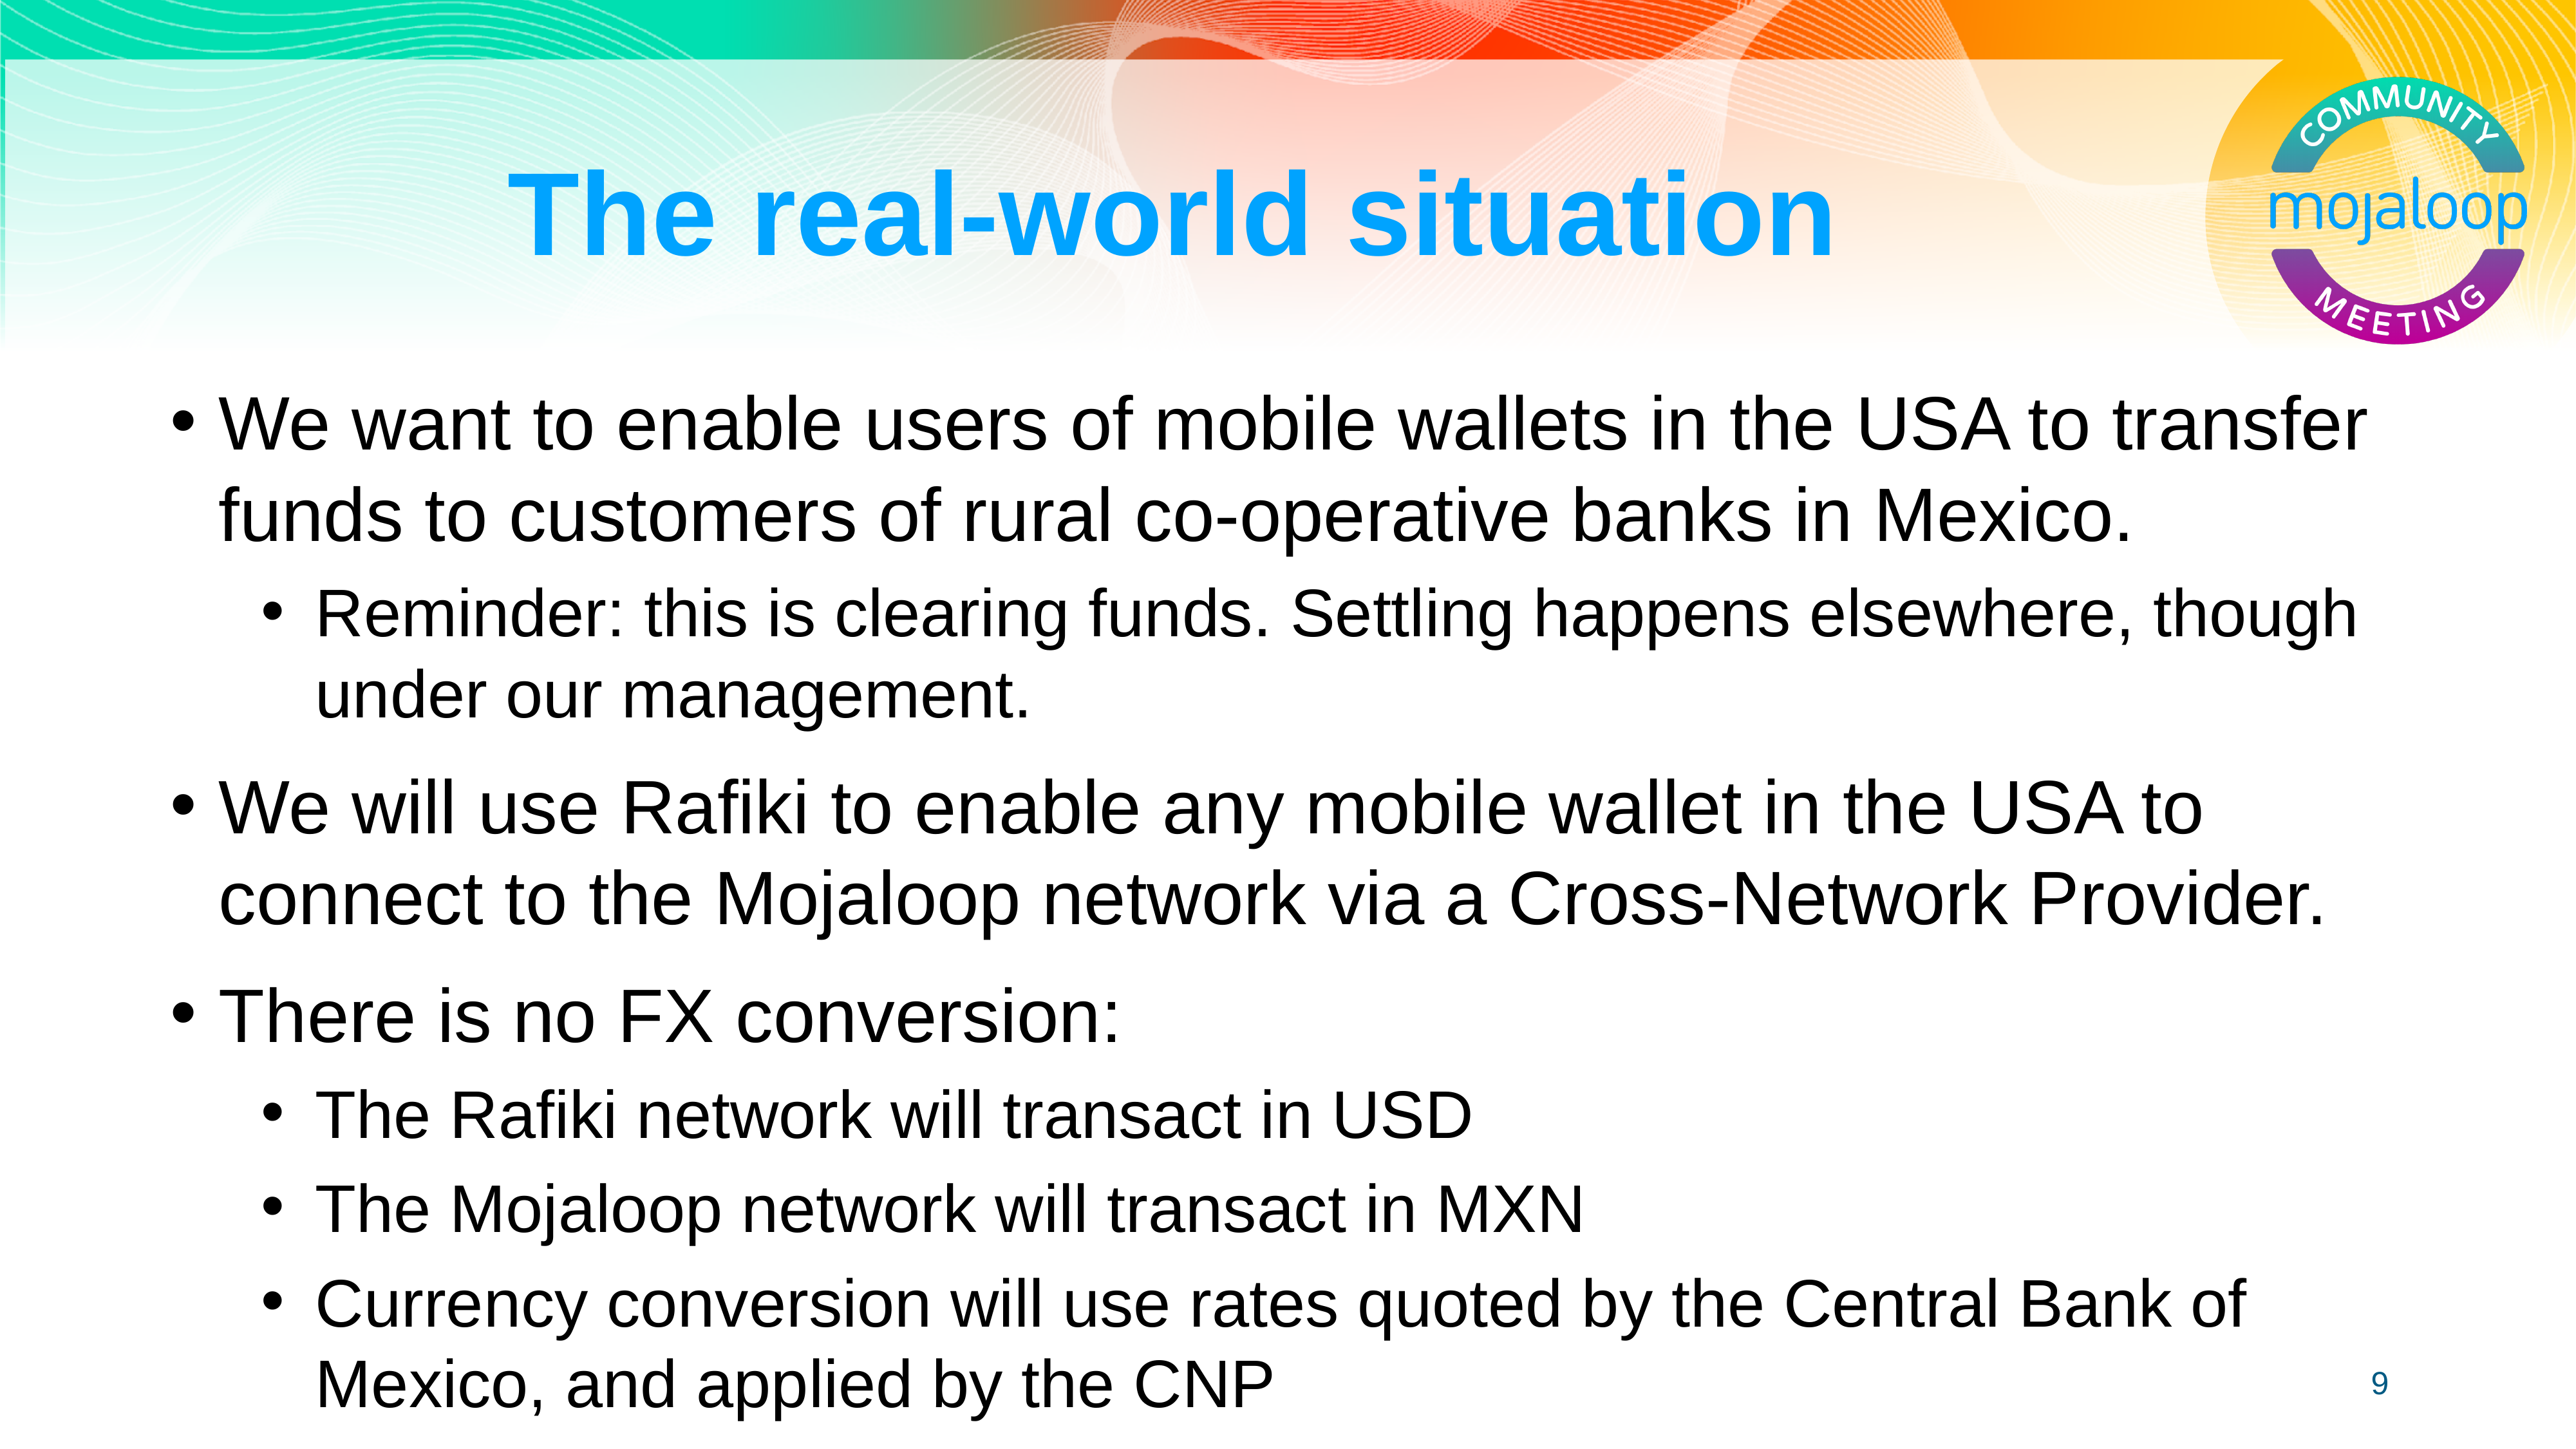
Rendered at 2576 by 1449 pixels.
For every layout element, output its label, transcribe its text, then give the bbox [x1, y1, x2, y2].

picture [0, 0, 2576, 1449]
title The real-world situation [177, 77, 2170, 357]
list We want to enable users of mobile wallets in the USA to transfer funds to customers of rural co-operative banks in Mexico. Reminder: this is clearing funds. Settling happens elsewhere, though under our management. We will use Rafiki to enable any mobile wallet in the USA to connect to the Mojaloop network via a Cross-Network Provider. There is no FX conversion: The Rafiki network will transact in USD The Mojaloop network will transact in MXN Currency conversion will use rates quoted by the Central Bank of Mexico, and applied by the CNP [161, 369, 2453, 1327]
slide_number ‹#› [1819, 1343, 2399, 1421]
